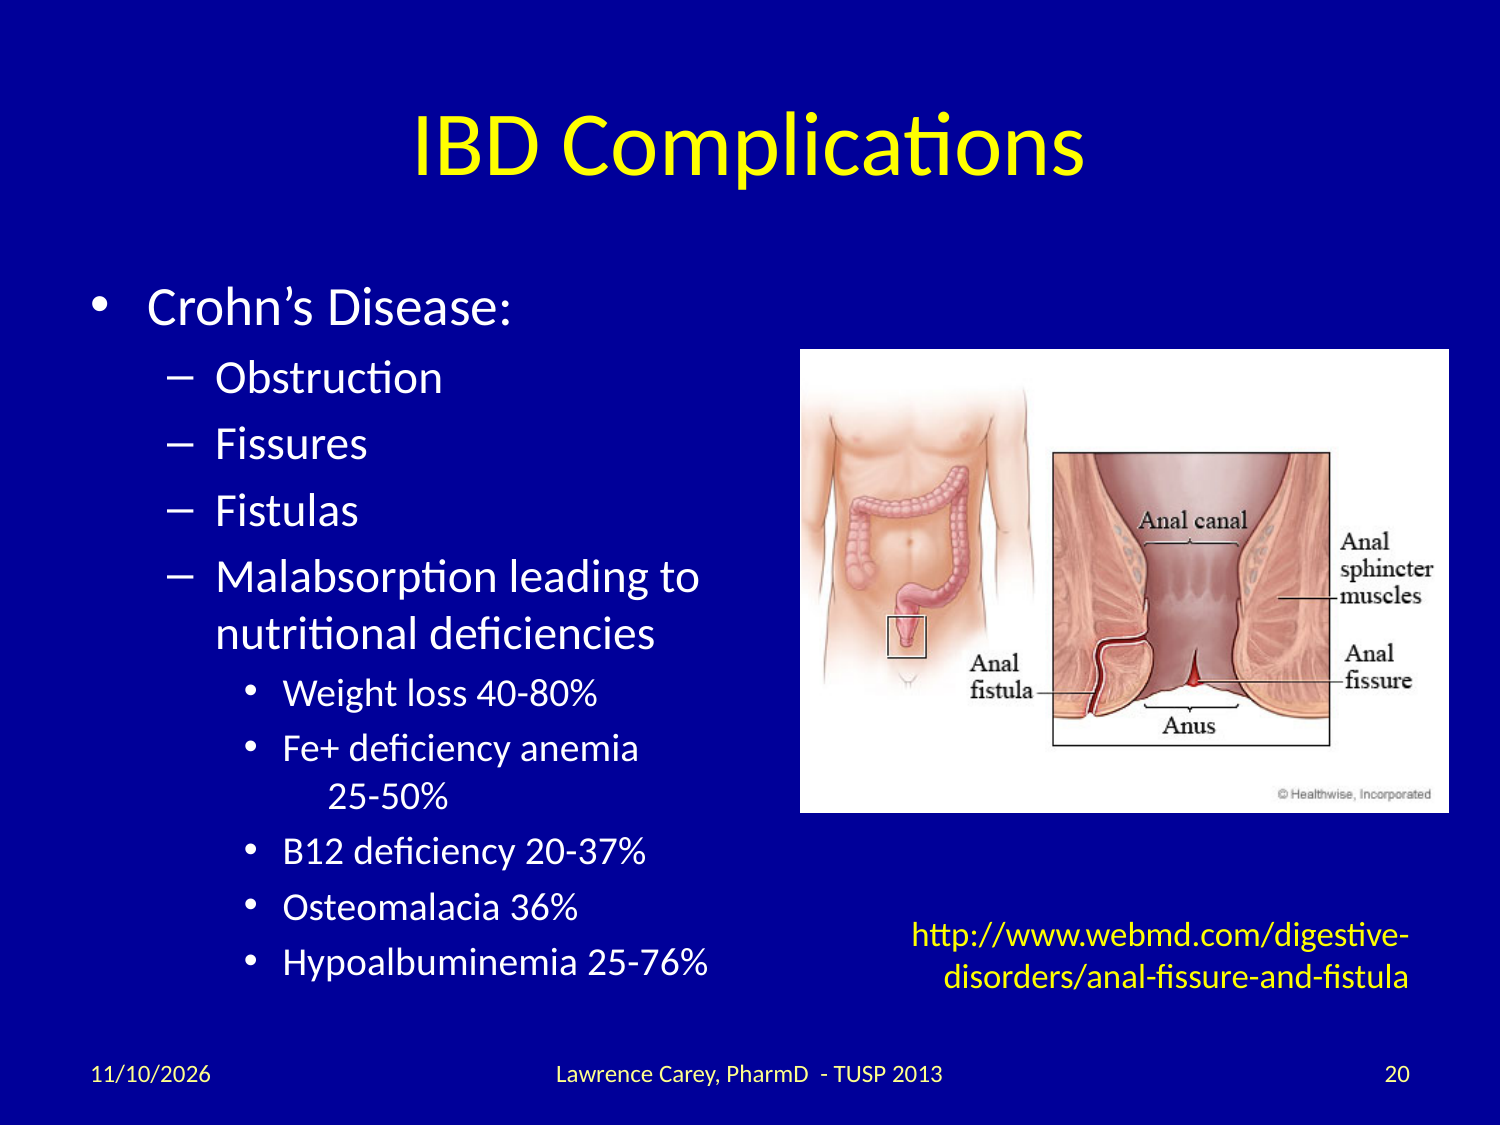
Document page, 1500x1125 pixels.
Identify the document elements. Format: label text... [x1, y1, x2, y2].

title IBD Complications [75, 45, 1425, 233]
list http://www.webmd.com/digestive-disorders/anal-fissure-and-fistula [762, 262, 1425, 1005]
footer Lawrence Carey, PharmD - TUSP 2013 [512, 1042, 988, 1103]
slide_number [75, 1042, 425, 1103]
slide_number 20 [1074, 1042, 1425, 1103]
picture [799, 349, 1449, 813]
list Crohn’s Disease: Obstruction Fissures Fistulas Malabsorption leading to nutritional deficiencies Weight loss 40-80% Fe+ deficiency anemia 25-50% B12 deficiency 20-37% Osteomalacia 36% Hypoalbuminemia 25-76% [75, 262, 738, 1005]
